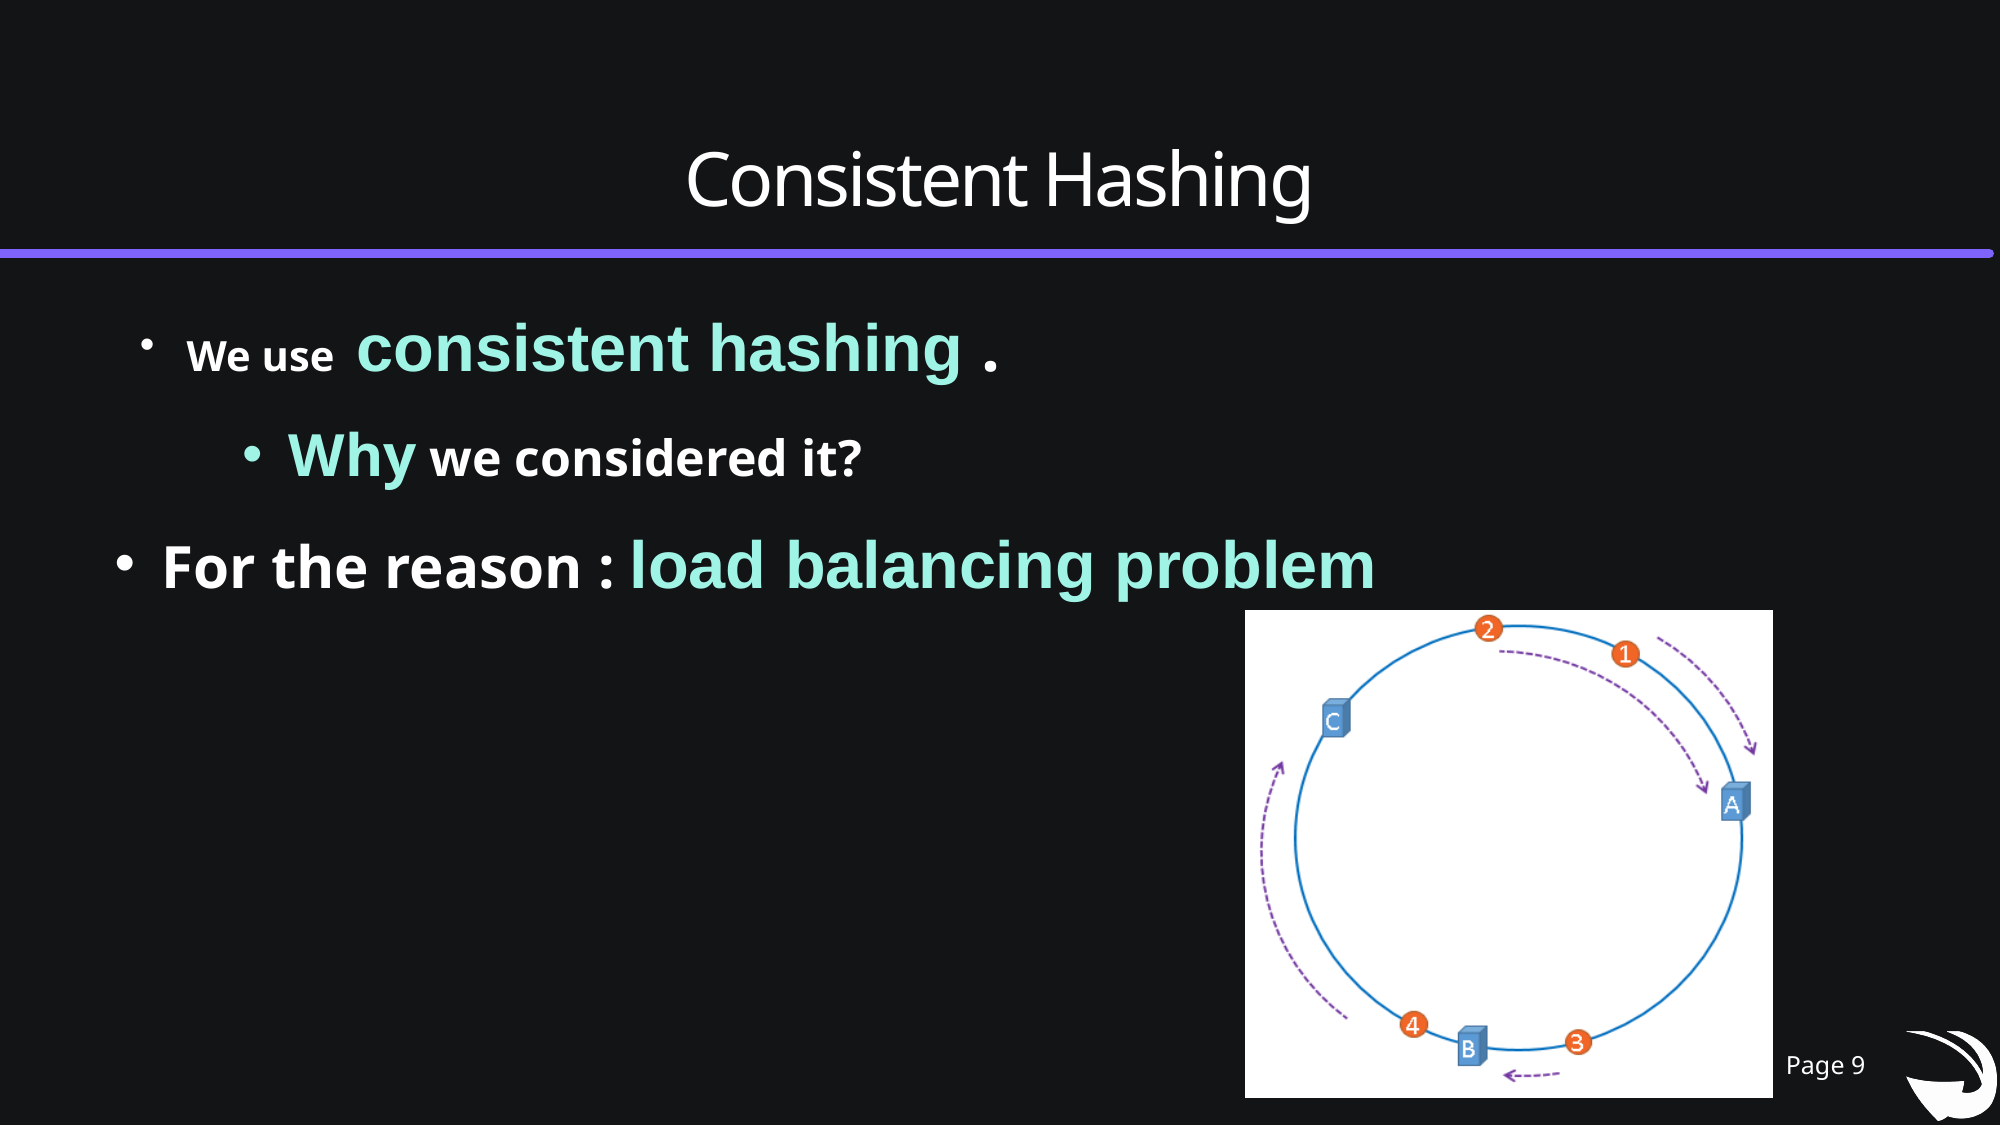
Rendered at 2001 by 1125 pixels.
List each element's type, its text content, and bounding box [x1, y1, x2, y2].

text_box Consistent Hashing [417, 123, 1583, 229]
text_box We use consistent hashing . [125, 296, 1671, 392]
text_box For the reason : load balancing problem [99, 514, 1645, 610]
text_box Why we considered it? [227, 410, 1773, 496]
picture [1903, 1028, 2000, 1125]
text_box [1245, 610, 1773, 1098]
